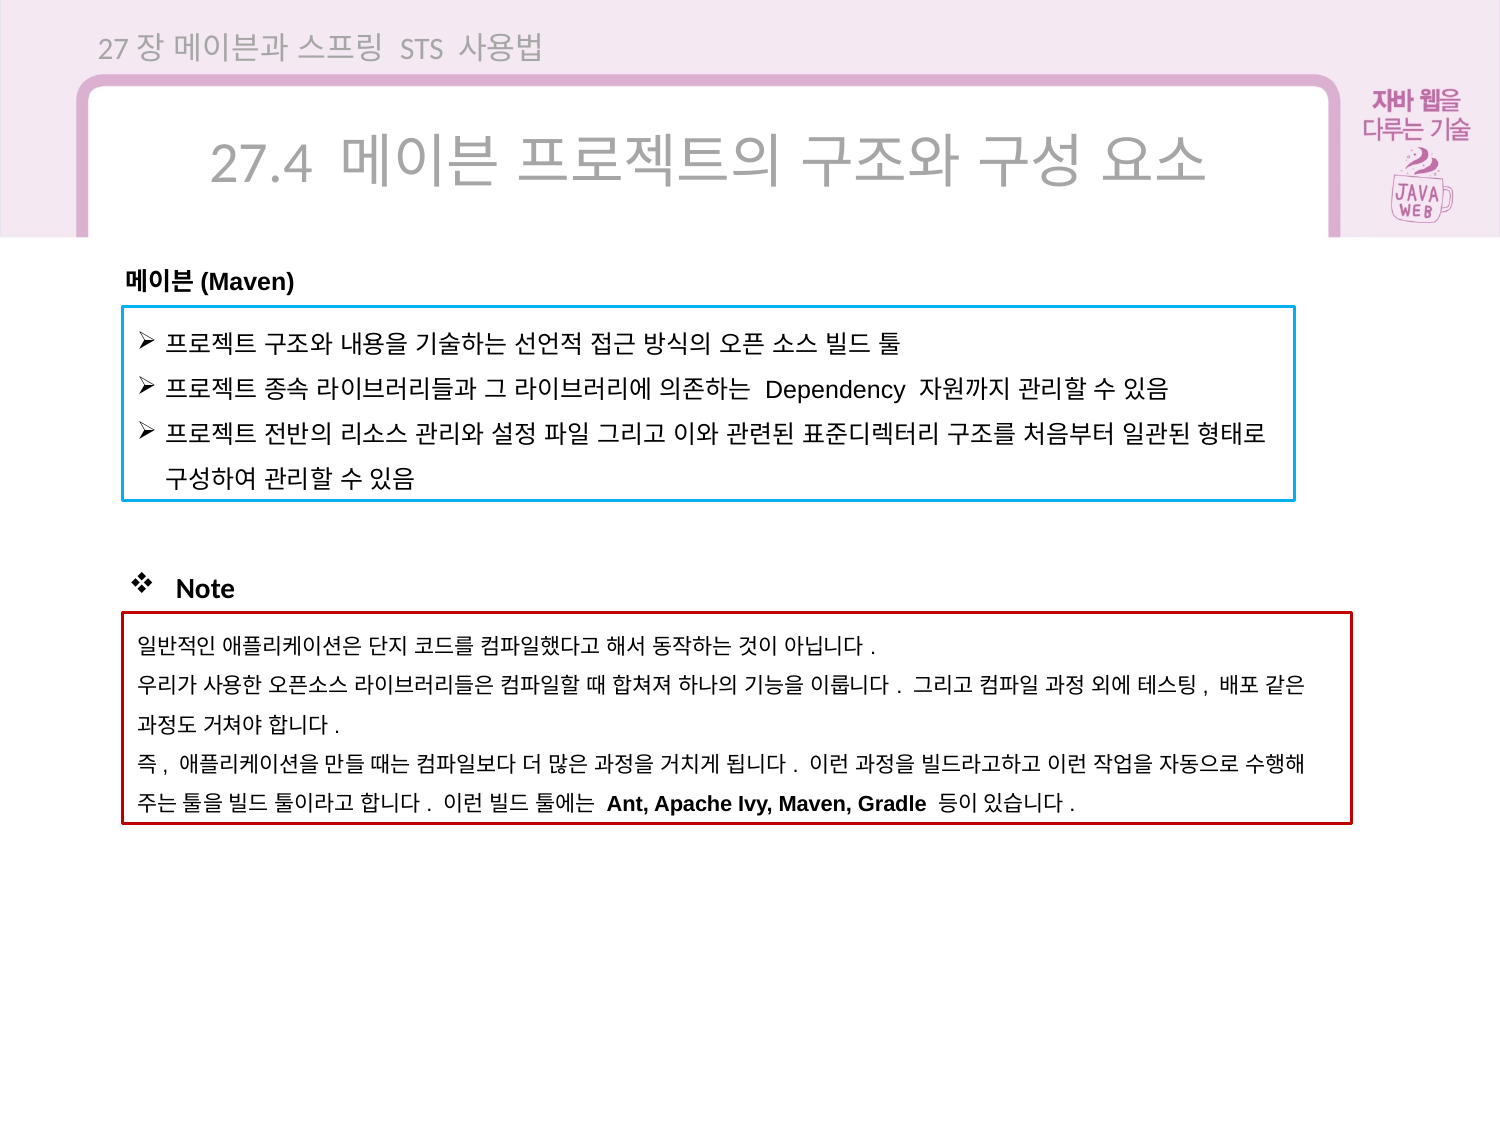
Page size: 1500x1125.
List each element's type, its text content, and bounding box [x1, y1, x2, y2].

text_box 메이븐(Maven) [110, 257, 512, 303]
text_box 27.4 메이븐 프로젝트의 구조와 구성 요소 [96, 117, 1321, 202]
picture [0, 0, 1500, 1125]
text_box 일반적인 애플리케이션은 단지 코드를 컴파일했다고 해서 동작하는 것이 아닙니다. 우리가 사용한 오픈소스 라이브러리들은 컴파일할 때 합쳐져 하나의 기능을 이룹니다. 그리고 컴파일 과정 외에 테스팅, 배포 같은 과정도 거쳐야 합니다. 즉, 애플리케이션을 만들 때는 컴파일보다 더 많은 과정을 거치게 됩니다. 이런 과정을 빌드라고하고 이런 작업을 자동으로 수행해 주는 툴을 빌드 툴이라고 합니다. 이런 빌드 툴에는 Ant, Apache Ivy, Maven, Gradle 등이 있습니다. [122, 612, 1352, 824]
text_box 27장 메이븐과 스프링 STS 사용법 [82, 0, 1133, 74]
text_box 프로젝트 구조와 내용을 기술하는 선언적 접근 방식의 오픈 소스 빌드 툴 프로젝트 종속 라이브러리들과 그 라이브러리에 의존하는 Dependency 자원까지 관리할 수 있음 프로젝트 전반의 리소스 관리와 설정 파일 그리고 이와 관련된 표준디렉터리 구조를 처음부터 일관된 형태로 구성하여 관리할 수 있음 [122, 306, 1295, 501]
text_box Note [114, 561, 361, 612]
